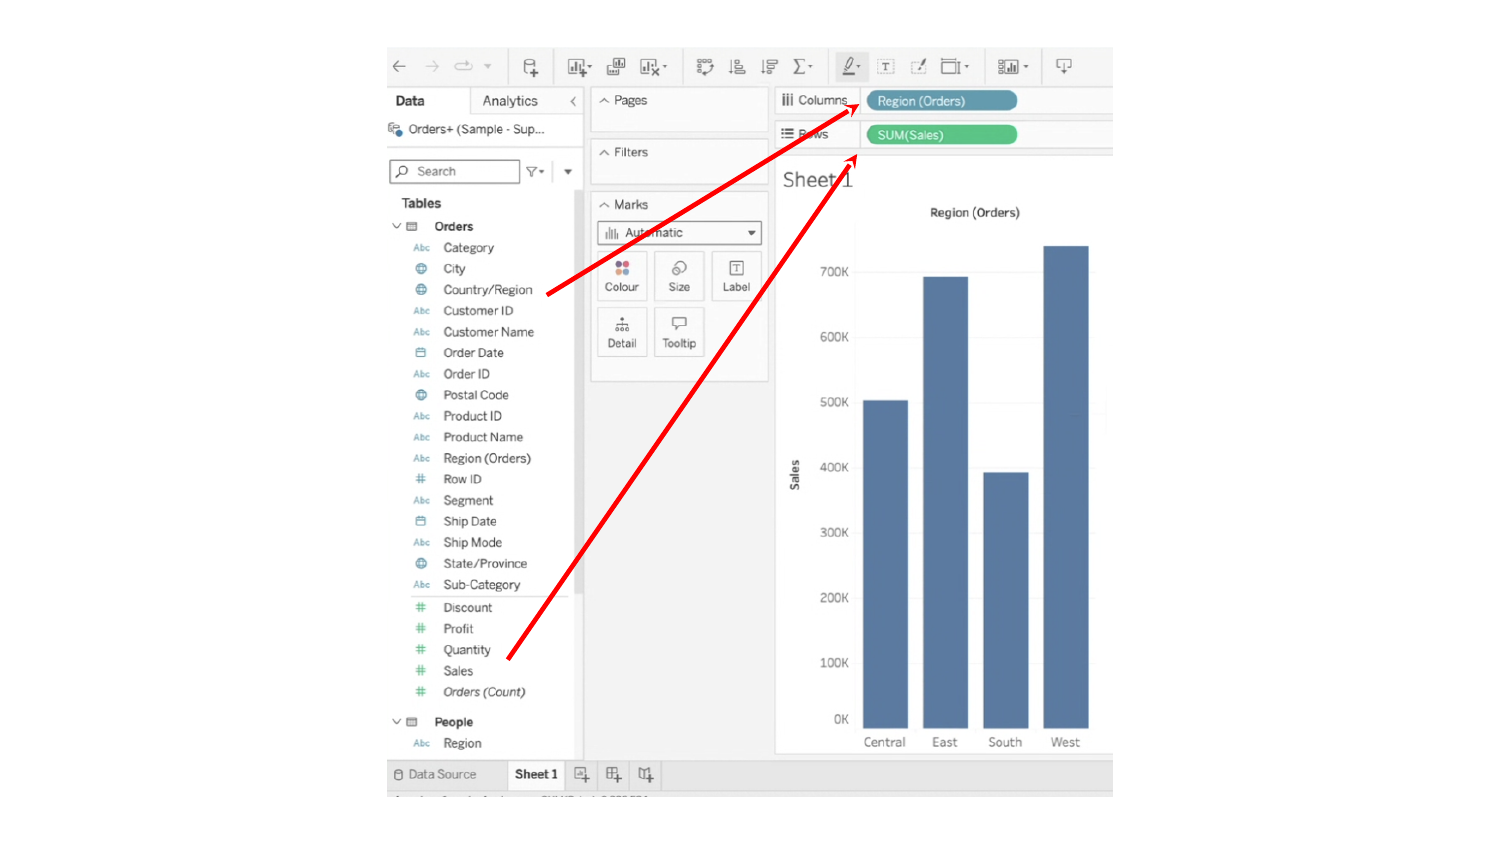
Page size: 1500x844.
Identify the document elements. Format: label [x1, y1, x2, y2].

text_box [546, 103, 860, 155]
text_box [507, 153, 858, 660]
picture [387, 47, 1113, 797]
